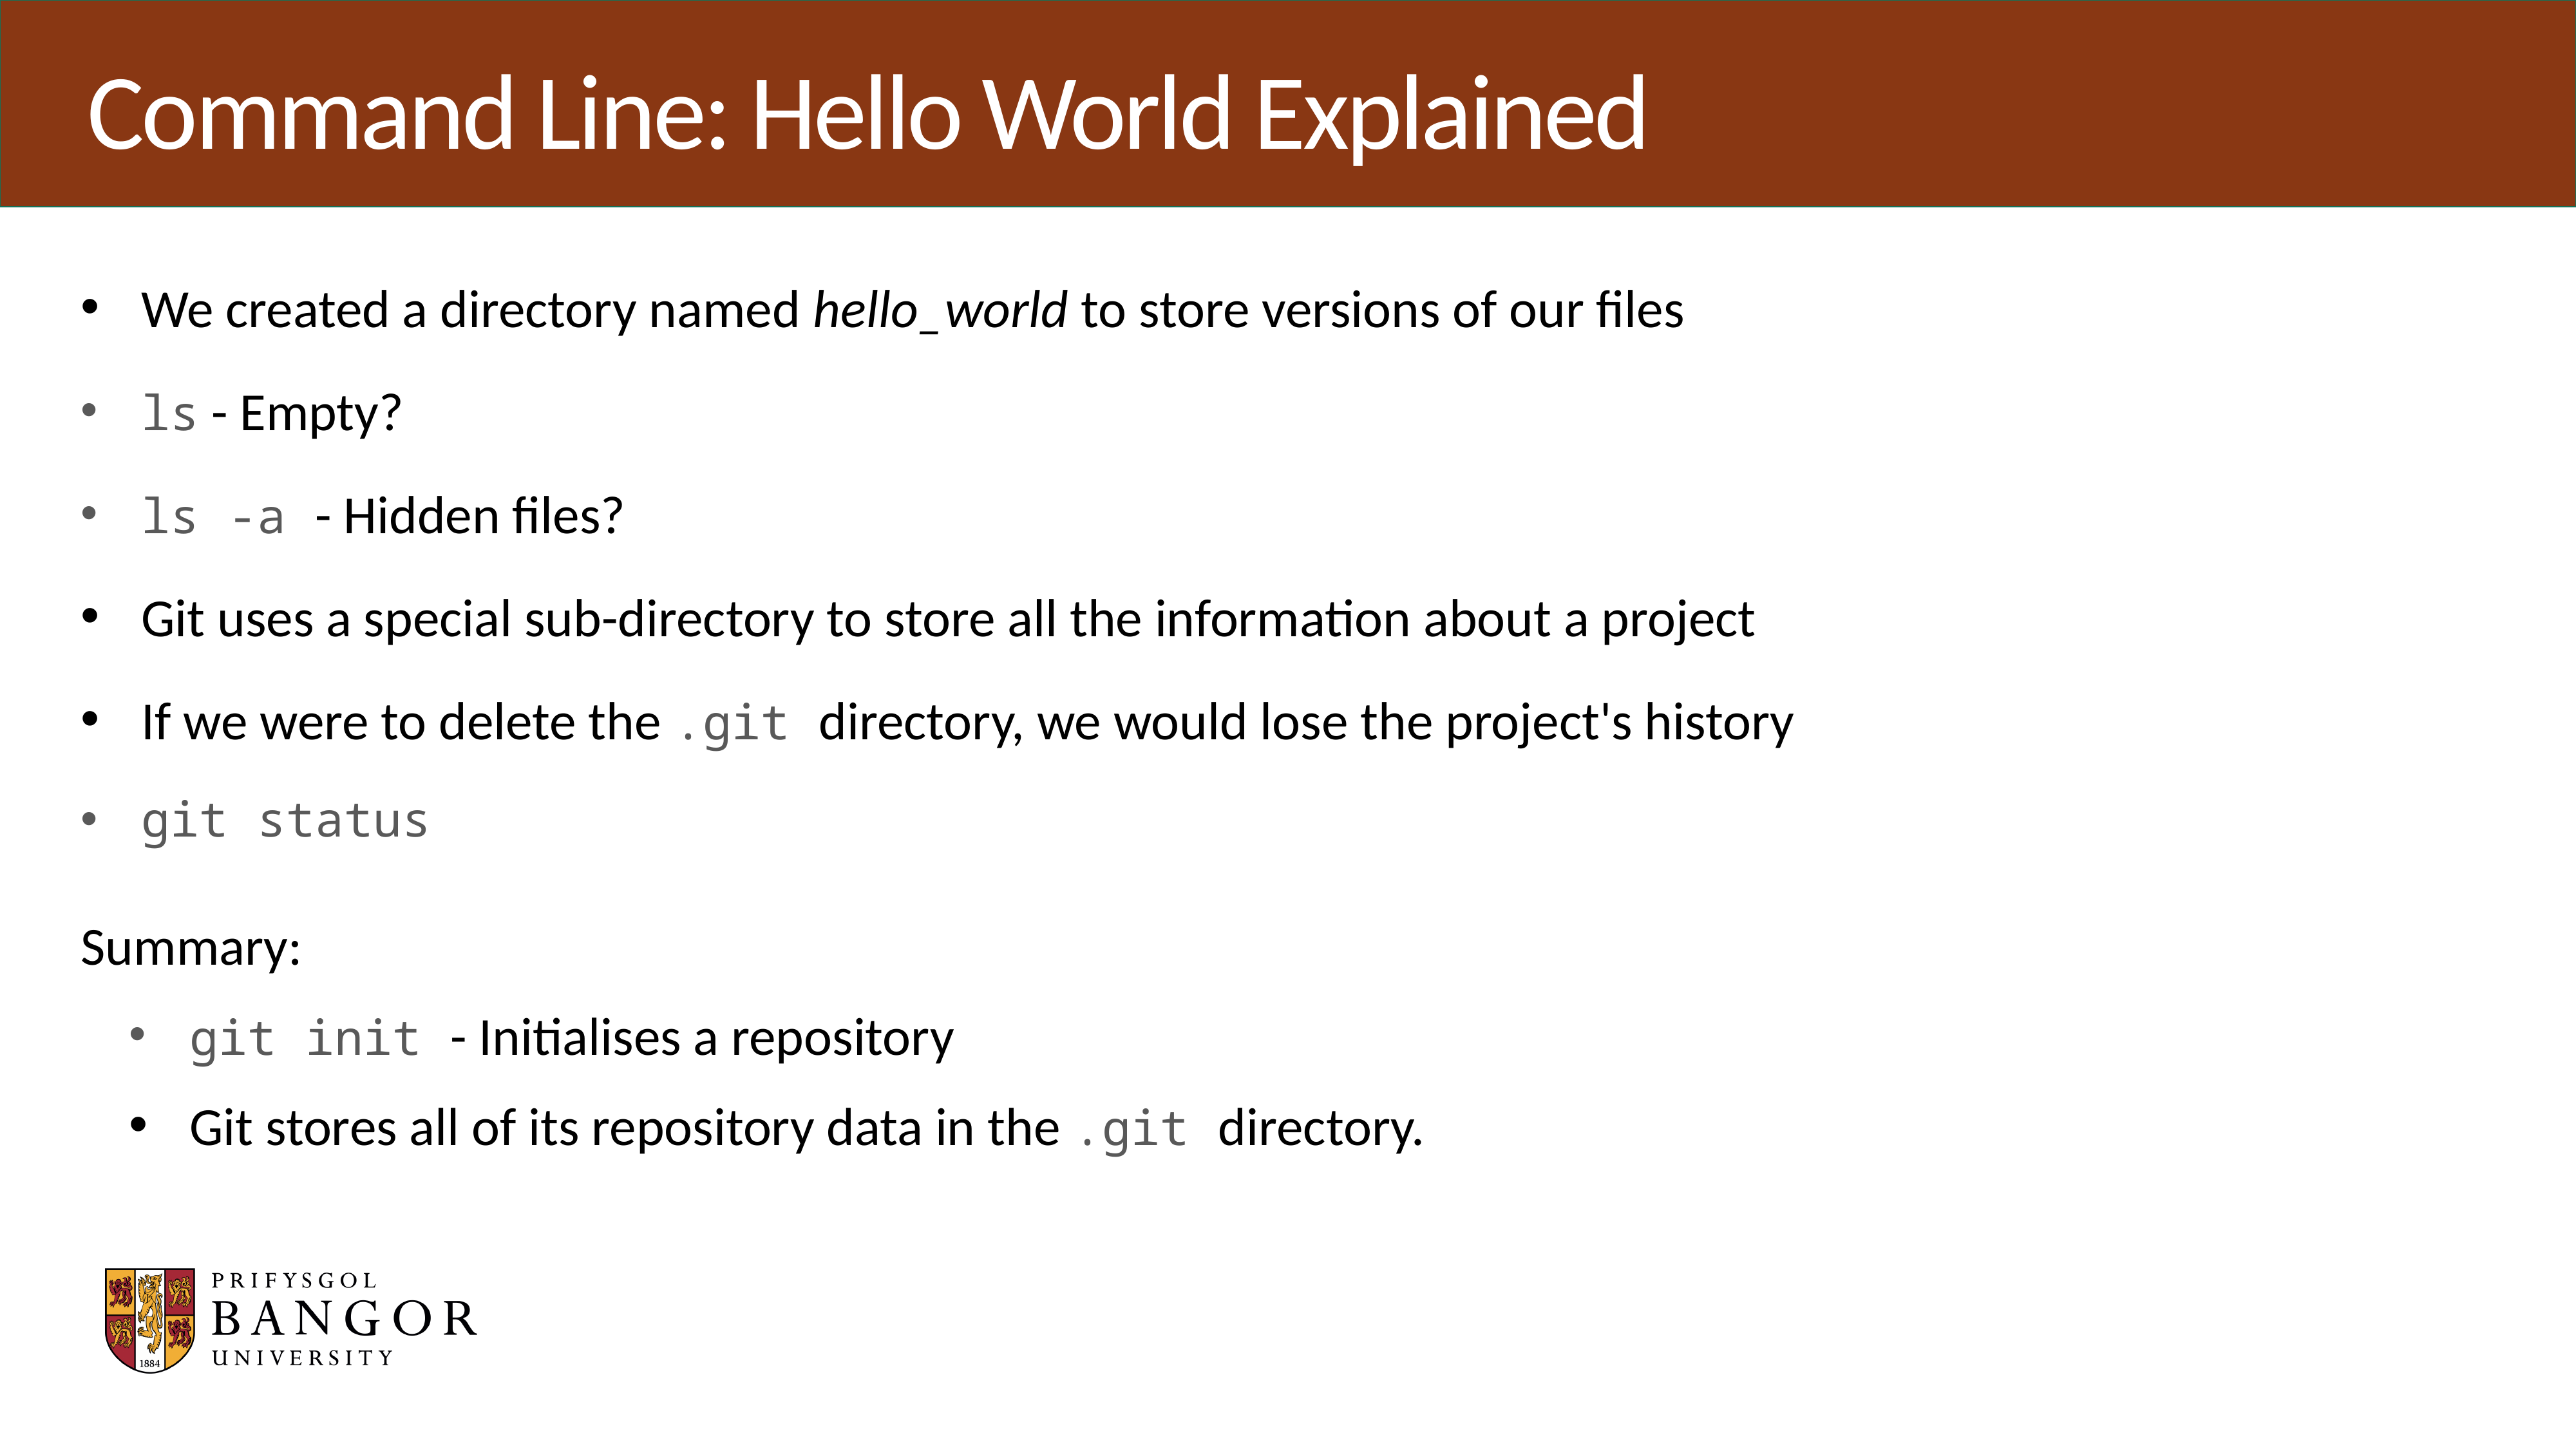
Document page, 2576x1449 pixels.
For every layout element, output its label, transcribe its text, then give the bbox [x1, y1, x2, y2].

text_box [0, 0, 2576, 207]
title Command Line: Hello World Explained [77, 28, 2399, 177]
picture [105, 1268, 477, 1374]
text_box We created a directory named hello_world to store versions of our files ls - Empty? ls -a - Hidden files? Git uses a special sub-directory to store all the information about a project If we were to delete the .git directory, we would lose the project's history git status Summary: git init - Initialises a repository Git stores all of its repository data in the .git directory. [71, 269, 2399, 1226]
